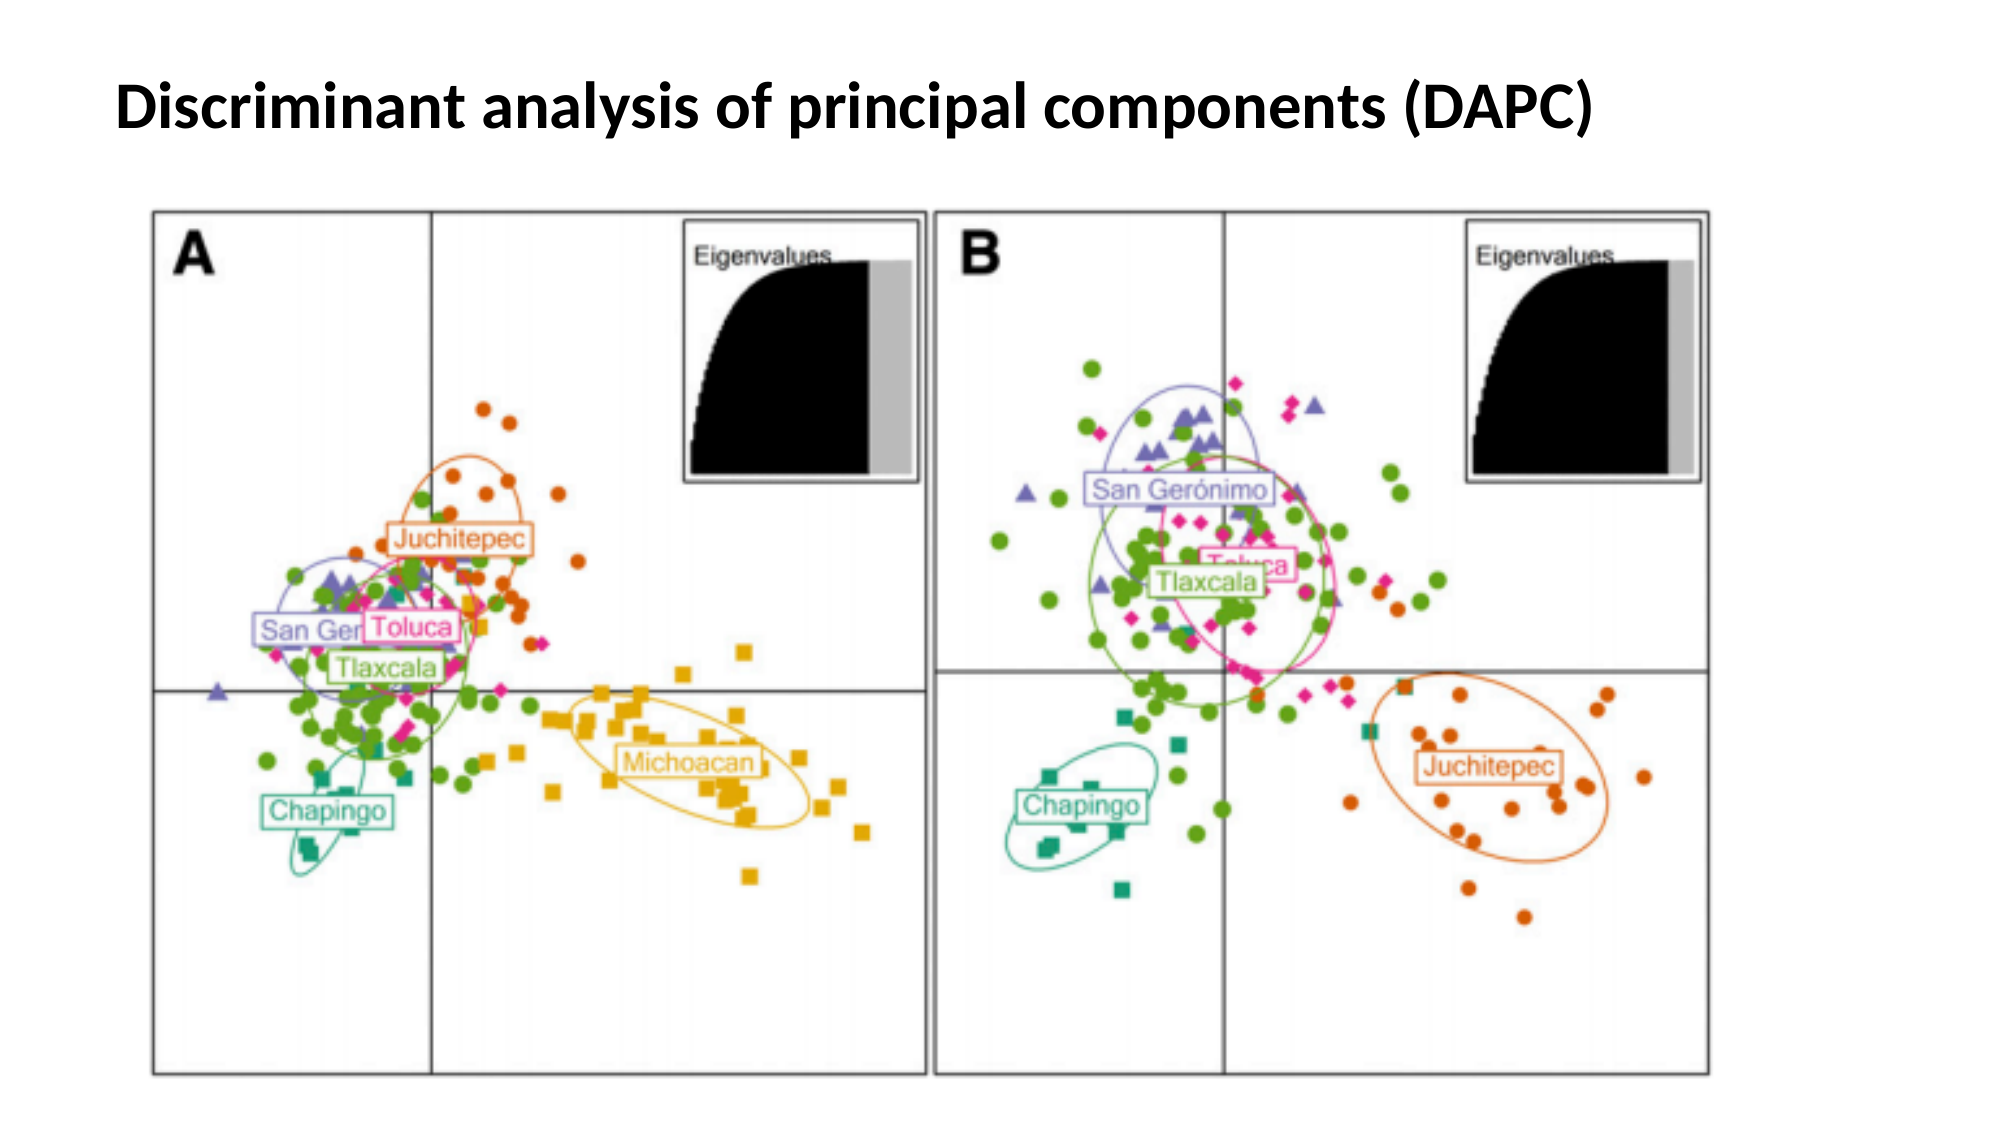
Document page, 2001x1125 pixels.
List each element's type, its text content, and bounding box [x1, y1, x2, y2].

text_box Discriminant analysis of principal components (DAPC) [100, 54, 1805, 149]
picture [140, 188, 1734, 1097]
